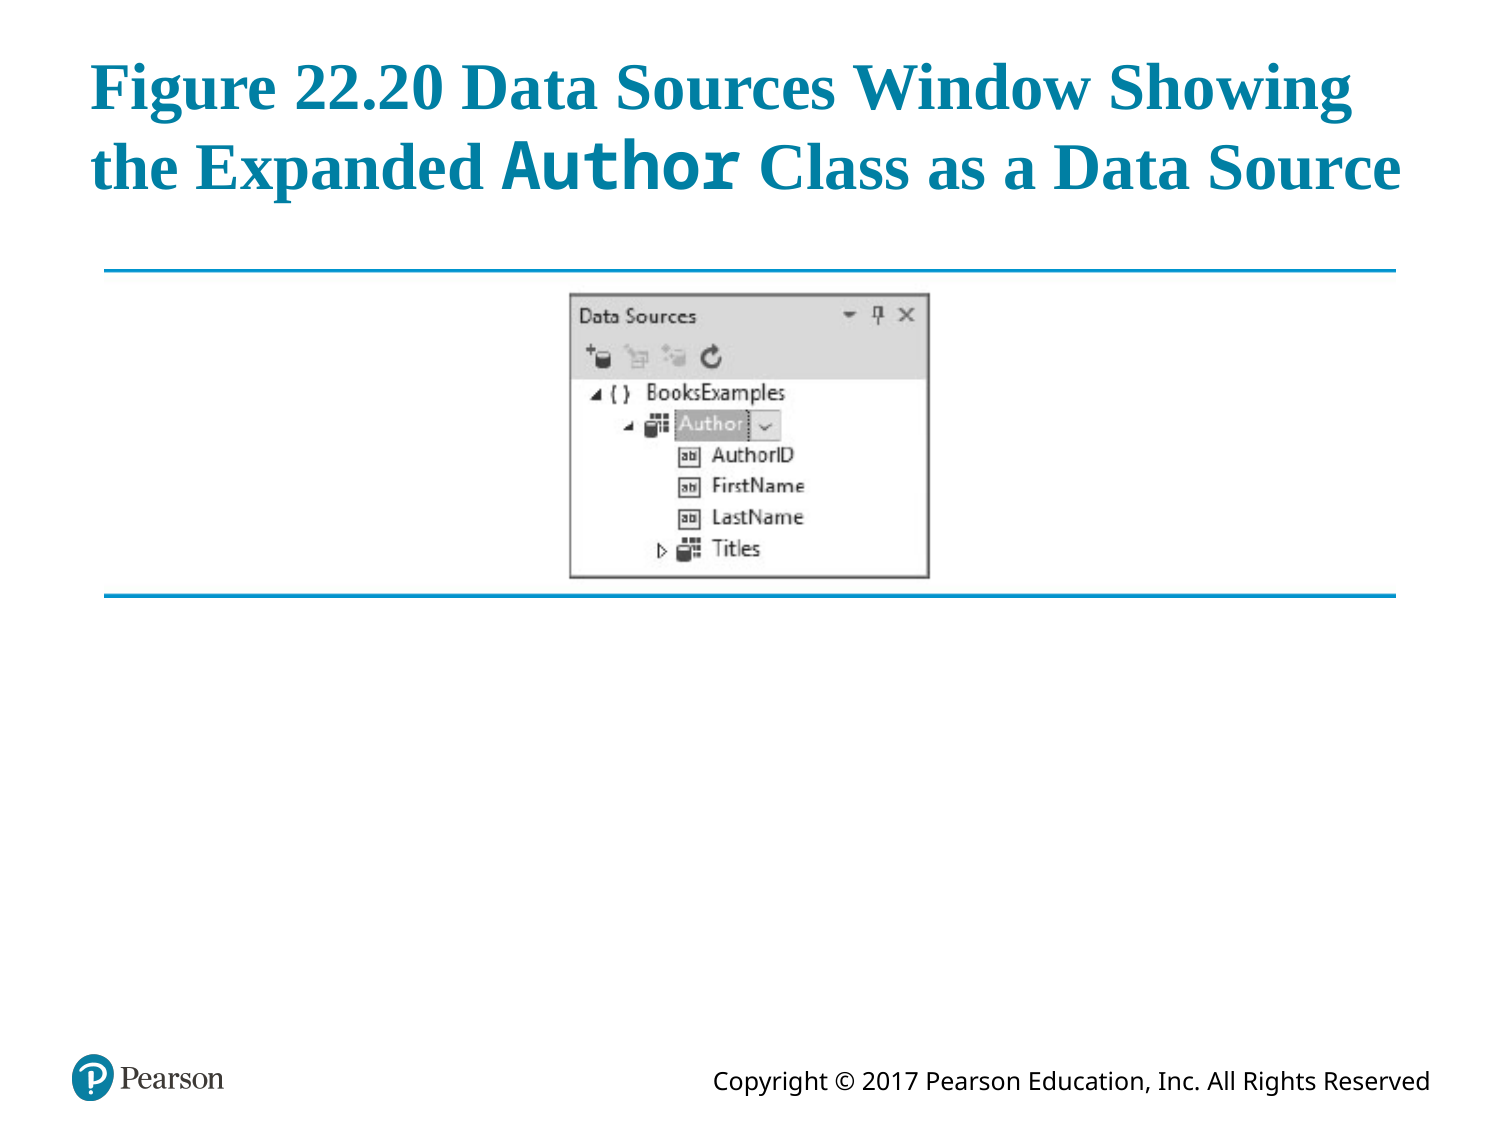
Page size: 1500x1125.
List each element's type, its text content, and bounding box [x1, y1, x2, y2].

picture [80, 1063, 106, 1088]
picture [72, 1054, 88, 1070]
picture [98, 1054, 224, 1101]
picture [104, 273, 1396, 594]
picture [72, 1087, 83, 1101]
title Figure 22.20 Data Sources Window Showing the Expanded Author Class as a Data Source [75, 42, 1425, 218]
